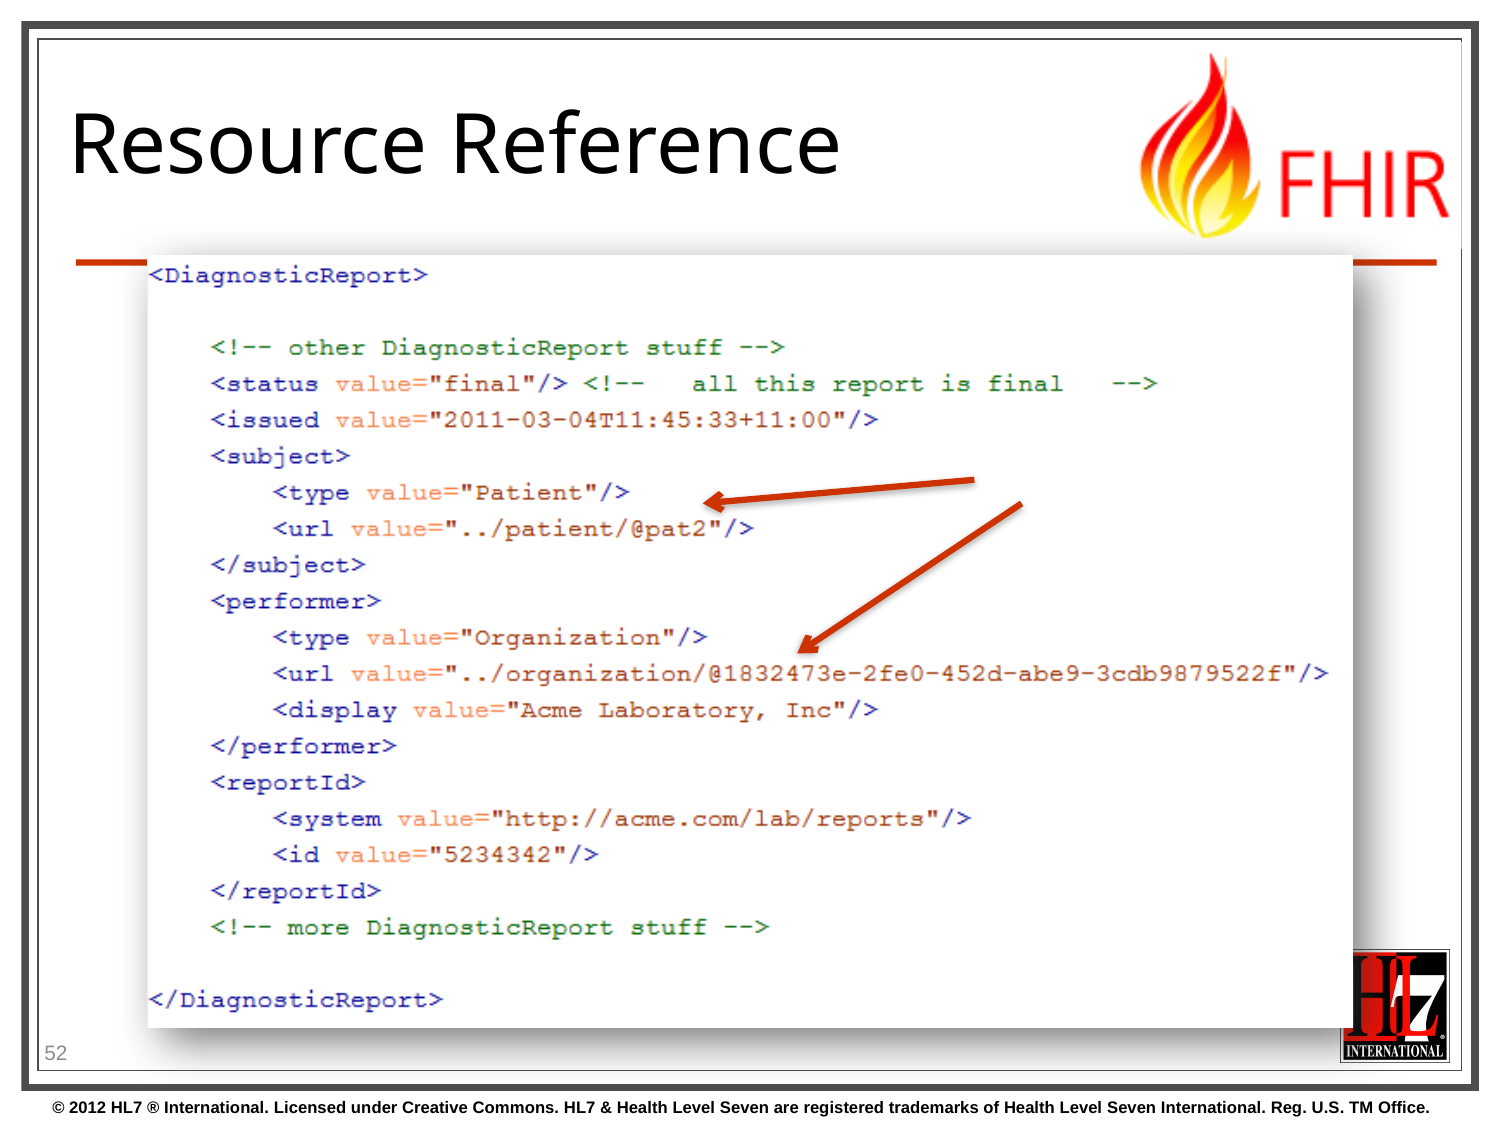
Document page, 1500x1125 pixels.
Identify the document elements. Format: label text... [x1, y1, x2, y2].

title Resource Reference [53, 54, 1128, 244]
picture [147, 255, 1353, 1028]
picture [1128, 42, 1462, 249]
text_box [702, 479, 975, 504]
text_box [796, 503, 1022, 654]
picture [1340, 949, 1450, 1063]
slide_number 52 [29, 1034, 148, 1071]
